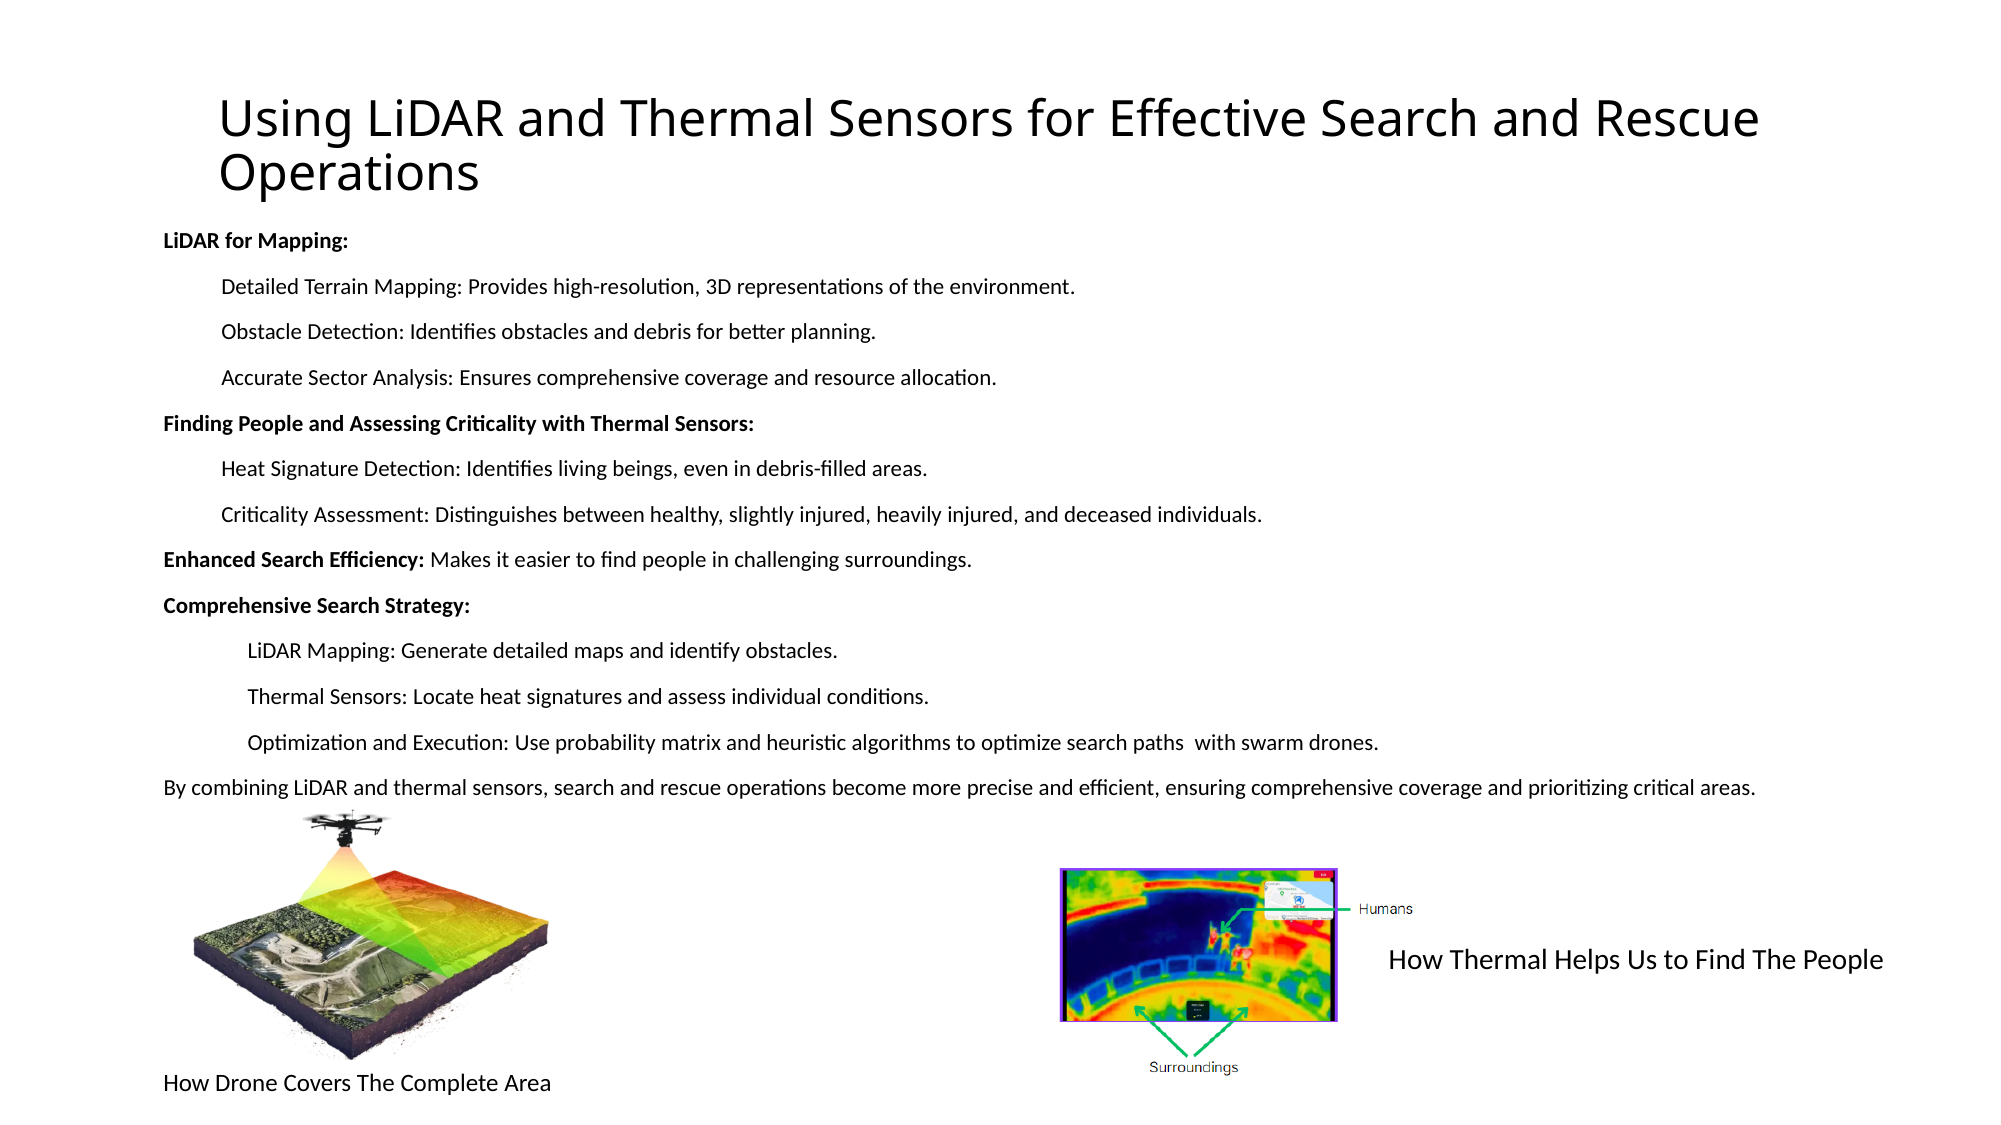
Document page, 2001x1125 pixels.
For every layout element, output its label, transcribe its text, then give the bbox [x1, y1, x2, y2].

title Using LiDAR and Thermal Sensors for Effective Search and Rescue Operations [203, 38, 1797, 221]
picture [177, 805, 553, 1060]
text_box How Thermal Helps Us to Find The People [1442, 932, 1906, 983]
list LiDAR for Mapping: Detailed Terrain Mapping: Provides high-resolution, 3D representations of the environment. Obstacle Detection: Identifies obstacles and debris for better planning. Accurate Sector Analysis: Ensures comprehensive coverage and resource allocation. Finding People and Assessing Criticality with Thermal Sensors: Heat Signature Detection: Identifies living beings, even in debris-filled areas. Criticality Assessment: Distinguishes between healthy, slightly injured, heavily injured, and deceased individuals. Enhanced Search Efficiency: Makes it easier to find people in challenging surroundings. Comprehensive Search Strategy: LiDAR Mapping: Generate detailed maps and identify obstacles. Thermal Sensors: Locate heat signatures and assess individual conditions. Optimization and Execution: Use probability matrix and heuristic algorithms to optimize search paths with swarm drones. By combining LiDAR and thermal sensors, search and rescue operations become more precise and efficient, ensuring comprehensive coverage and prioritizing critical areas. [148, 221, 1797, 966]
text_box How Drone Covers The Complete Area [148, 1059, 763, 1104]
picture [1047, 854, 1442, 1077]
